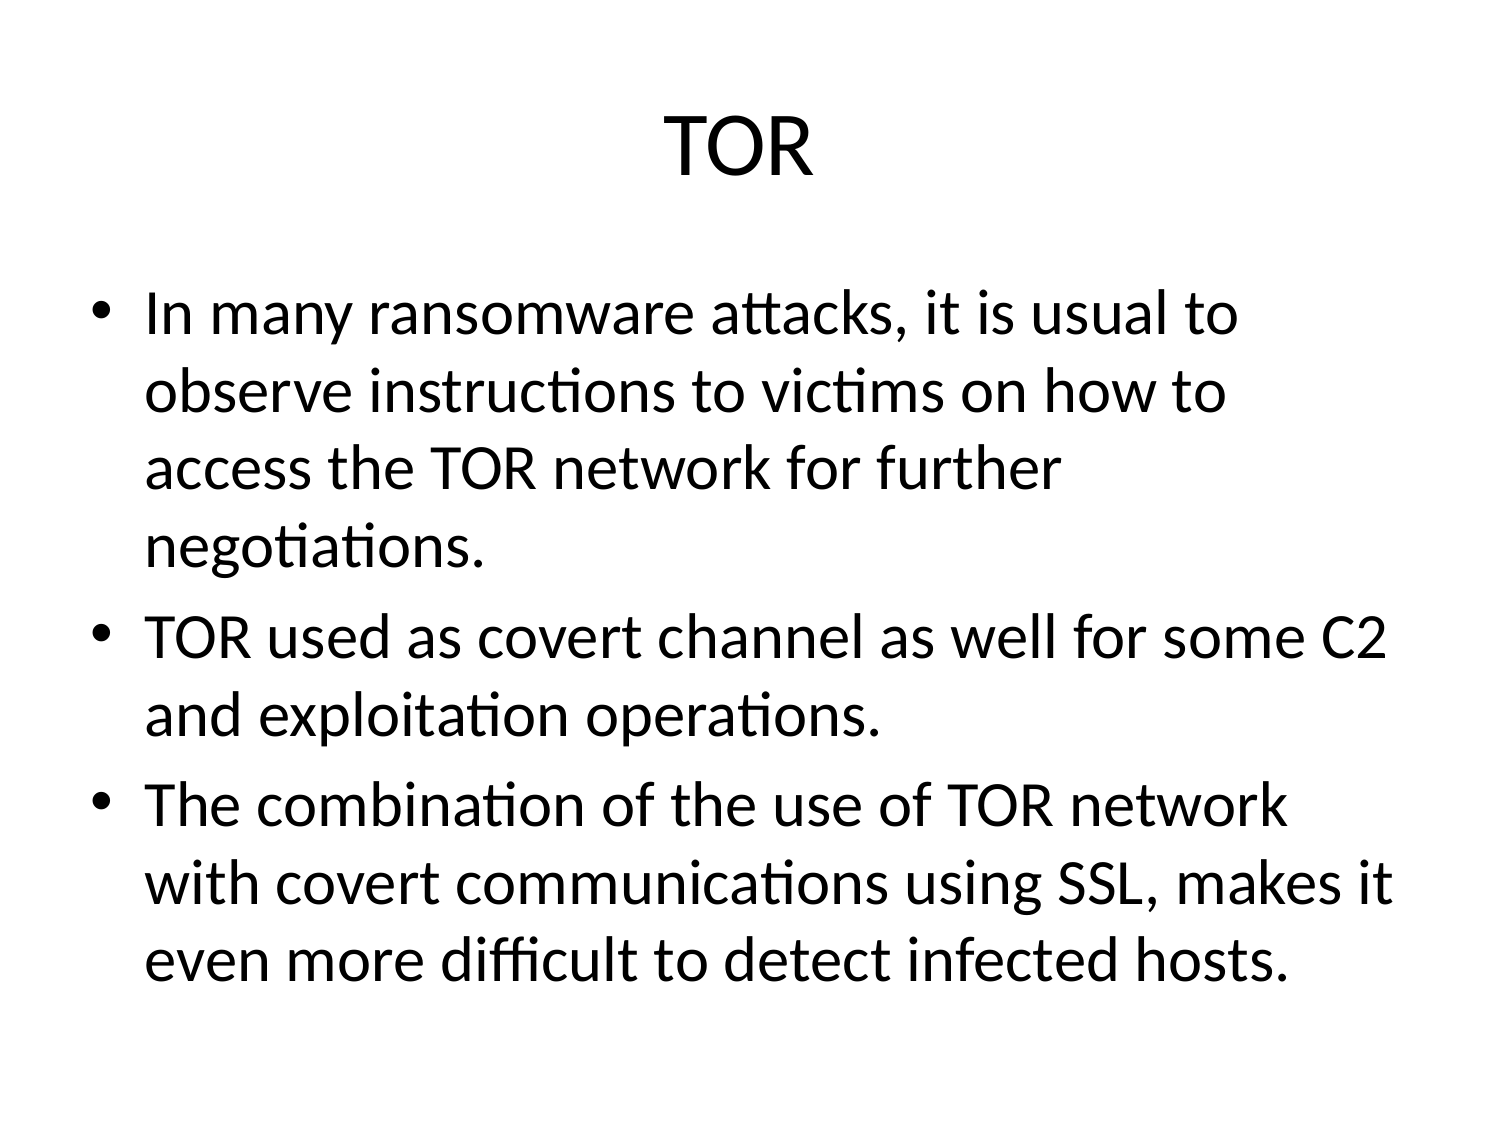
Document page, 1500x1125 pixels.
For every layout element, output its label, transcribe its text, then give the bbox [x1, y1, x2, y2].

list In many ransomware attacks, it is usual to observe instructions to victims on how to access the TOR network for further negotiations. TOR used as covert channel as well for some C2 and exploitation operations. The combination of the use of TOR network with covert communications using SSL, makes it even more difficult to detect infected hosts. [75, 262, 1425, 1005]
title TOR [75, 45, 1425, 233]
